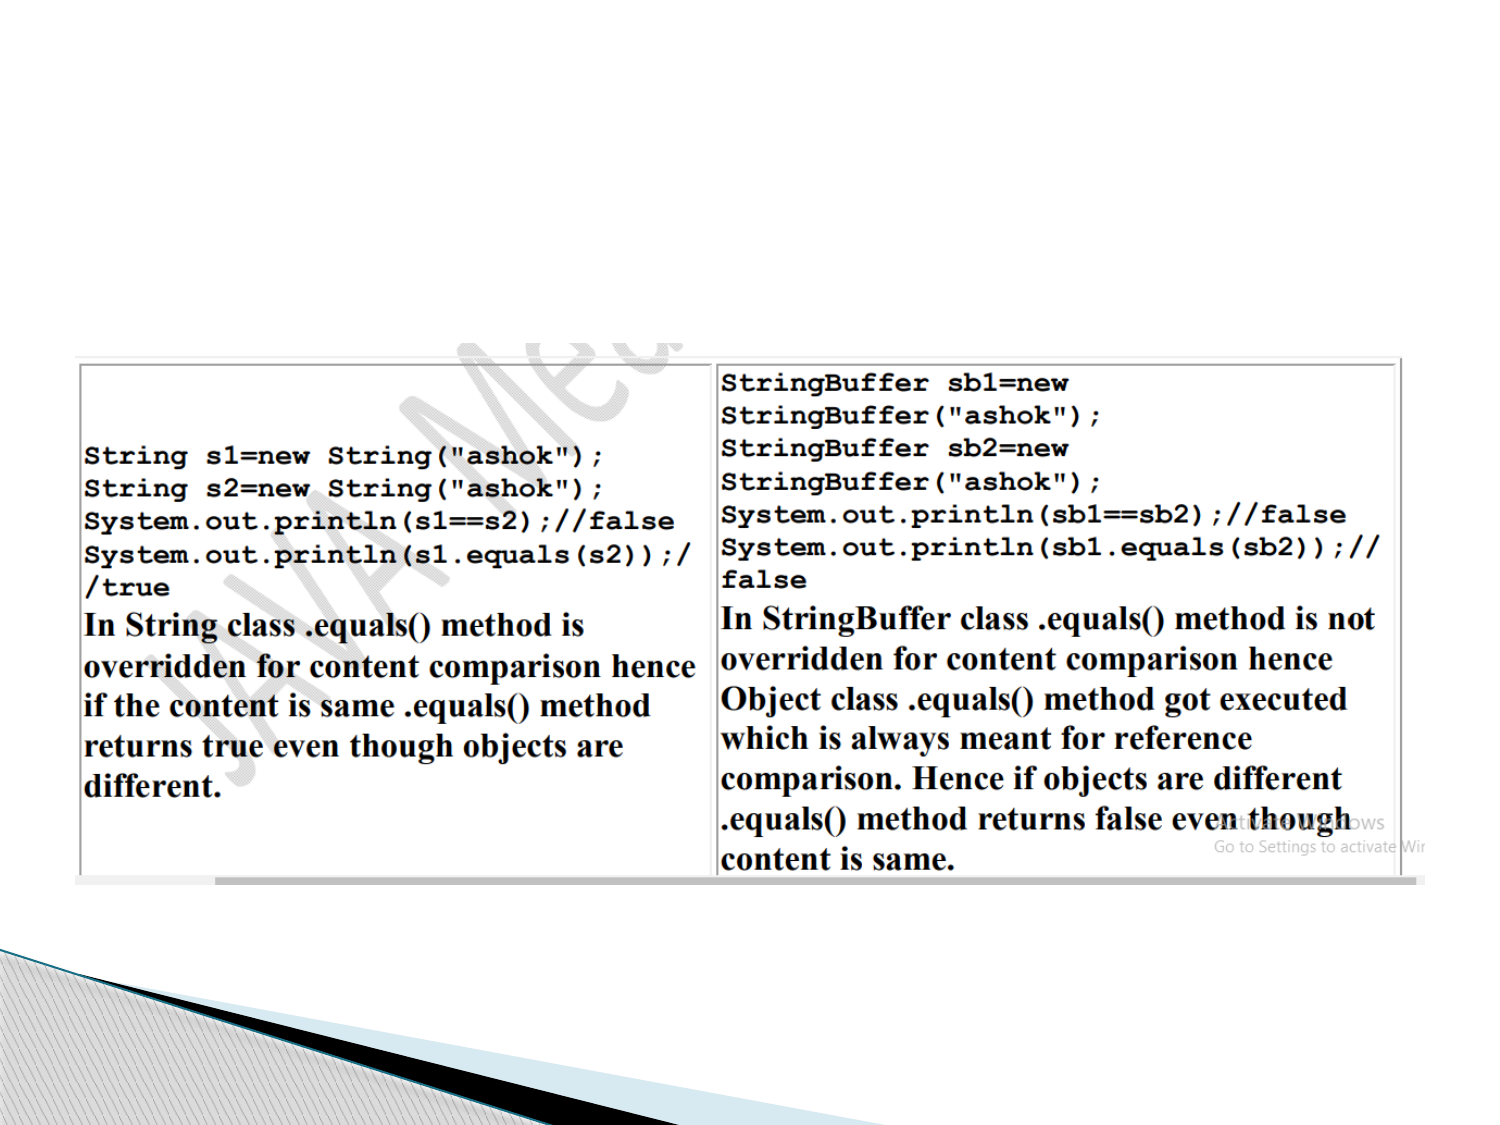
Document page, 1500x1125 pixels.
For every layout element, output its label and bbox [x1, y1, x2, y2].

list [74, 343, 1426, 885]
